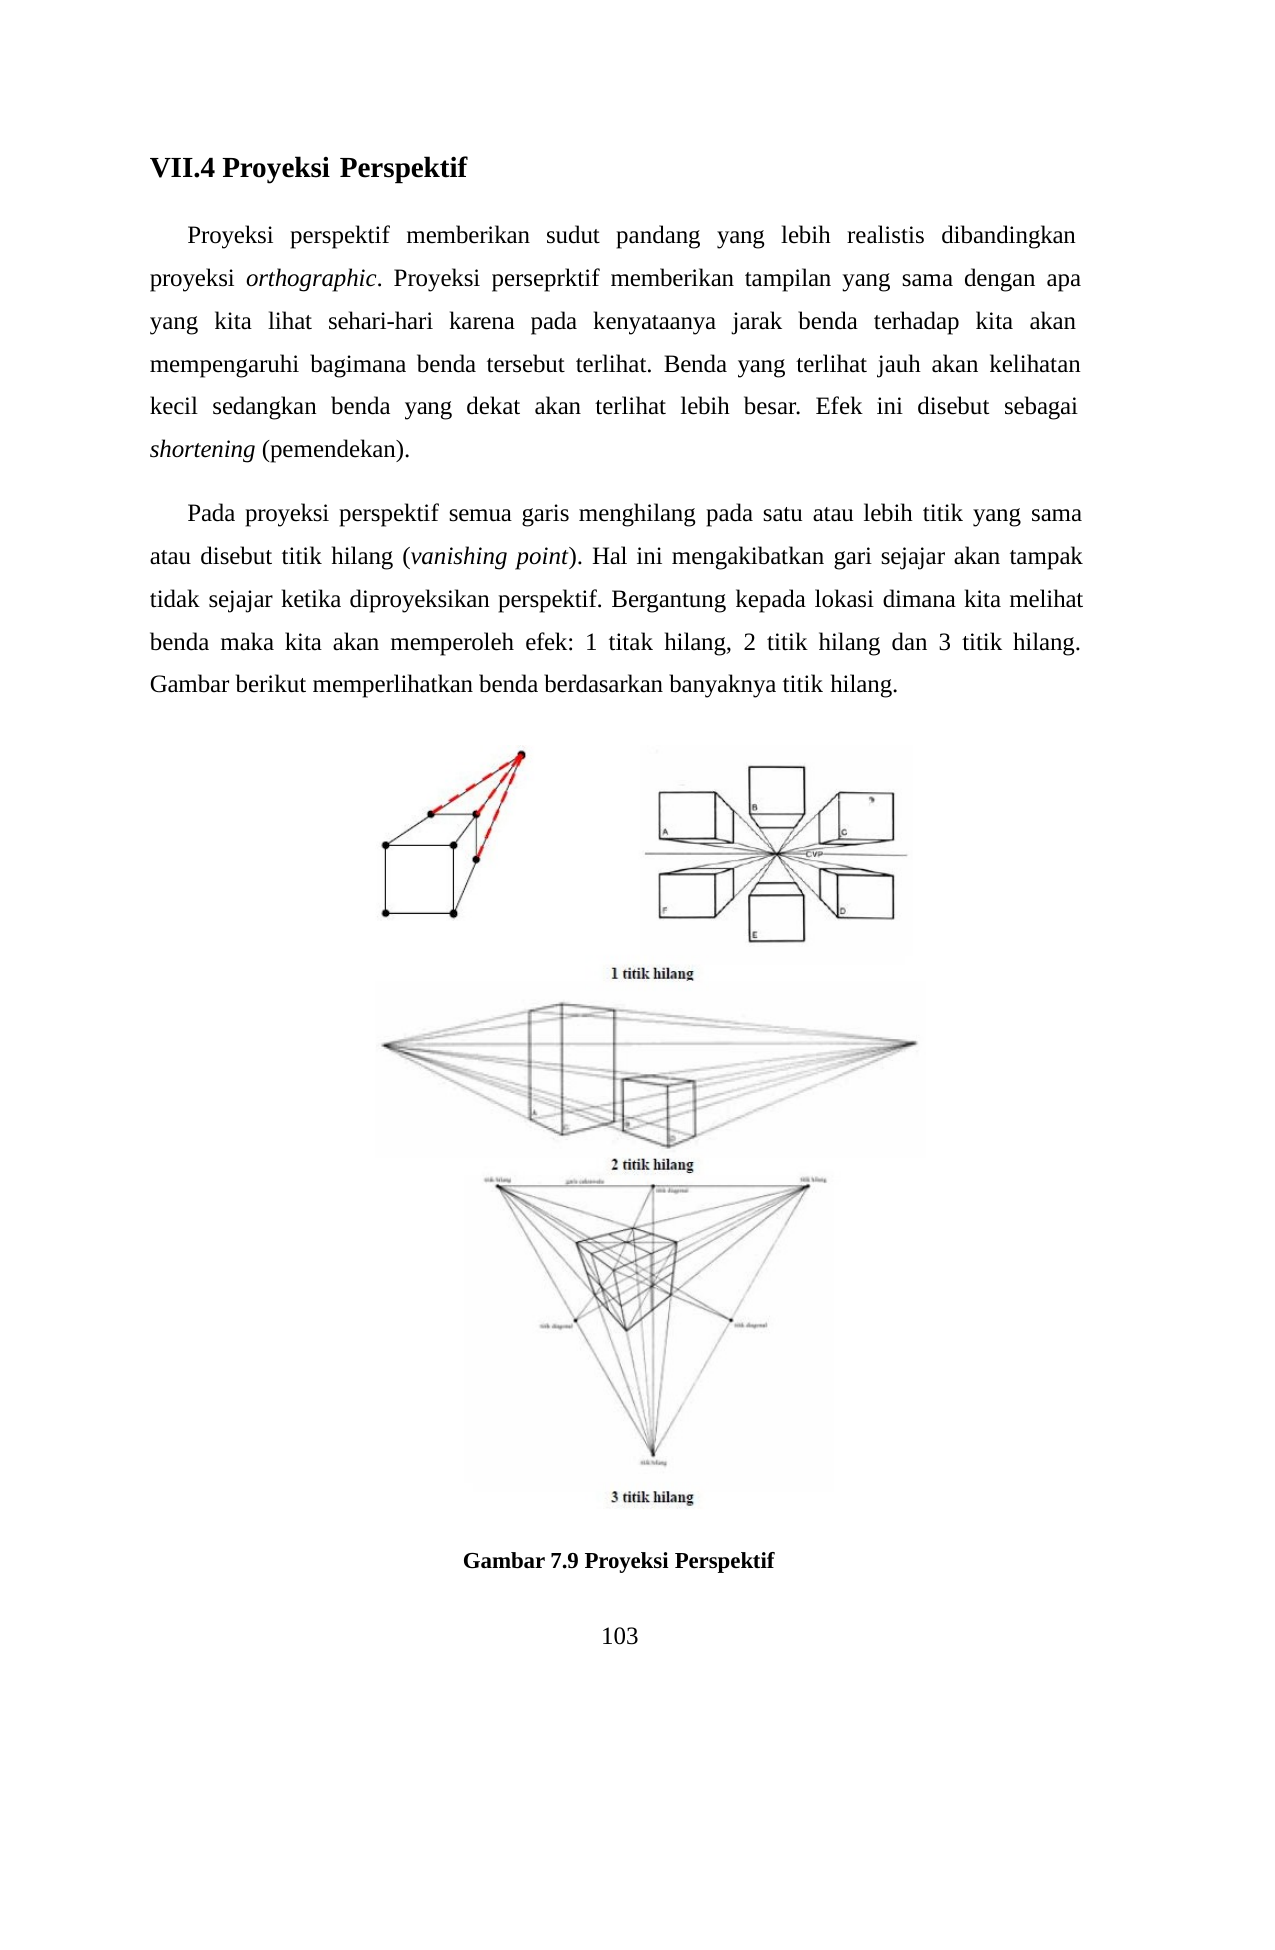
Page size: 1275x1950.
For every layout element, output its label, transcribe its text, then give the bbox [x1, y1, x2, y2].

text_box VII.4 Proyeksi Perspektif Proyeksi perspektif memberikan sudut pandang yang lebih realistis dibandingkan proyeksi orthographic. Proyeksi perseprktif memberikan tampilan yang sama dengan apa yang kita lihat sehari-hari karena pada kenyataanya jarak benda terhadap kita akan mempengaruhi bagimana benda tersebut terlihat. Benda yang terlihat jauh akan kelihatan kecil sedangkan benda yang dekat akan terlihat lebih besar. Efek ini disebut sebagai shortening (pemendekan). Pada proyeksi perspektif semua garis menghilang pada satu atau lebih titik yang sama atau disebut titik hilang (vanishing point). Hal ini mengakibatkan gari sejajar akan tampak tidak sejajar ketika diproyeksikan perspektif. Bergantung kepada lokasi dimana kita melihat benda maka kita akan memperoleh efek: 1 titak hilang, 2 titik hilang dan 3 titik hilang. Gambar berikut memperlihatkan benda berdasarkan banyaknya titik hilang. [147, 145, 1093, 698]
text_box Gambar 7.9 Proyeksi Perspektif [460, 1543, 779, 1574]
text_box [375, 745, 926, 1510]
text_box 103 [594, 1619, 645, 1650]
